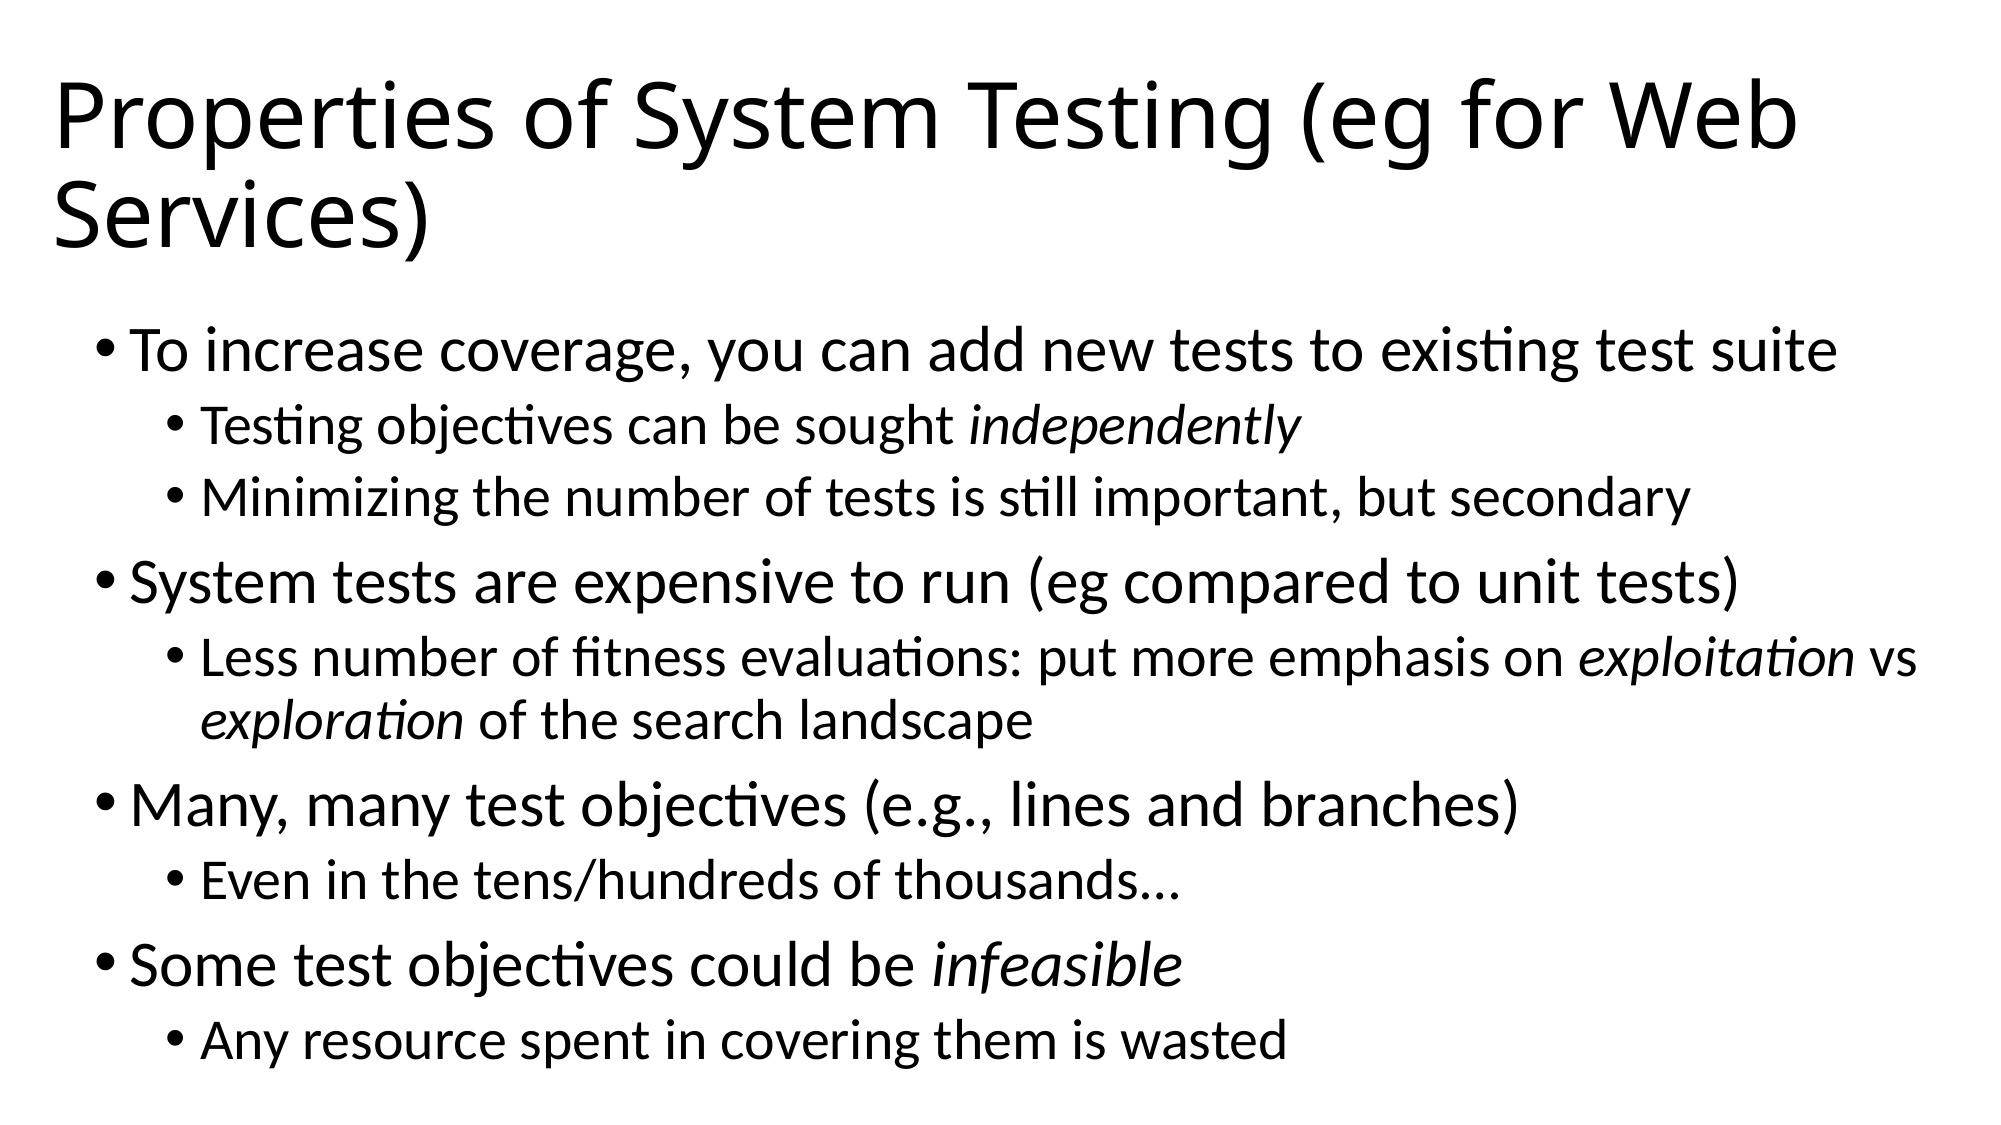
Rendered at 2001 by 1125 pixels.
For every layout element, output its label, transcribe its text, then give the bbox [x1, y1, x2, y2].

list To increase coverage, you can add new tests to existing test suite Testing objectives can be sought independently Minimizing the number of tests is still important, but secondary System tests are expensive to run (eg compared to unit tests) Less number of fitness evaluations: put more emphasis on exploitation vs exploration of the search landscape Many, many test objectives (e.g., lines and branches) Even in the tens/hundreds of thousands… Some test objectives could be infeasible Any resource spent in covering them is wasted [79, 307, 1944, 1097]
title Properties of System Testing (eg for Web Services) [37, 59, 1965, 278]
